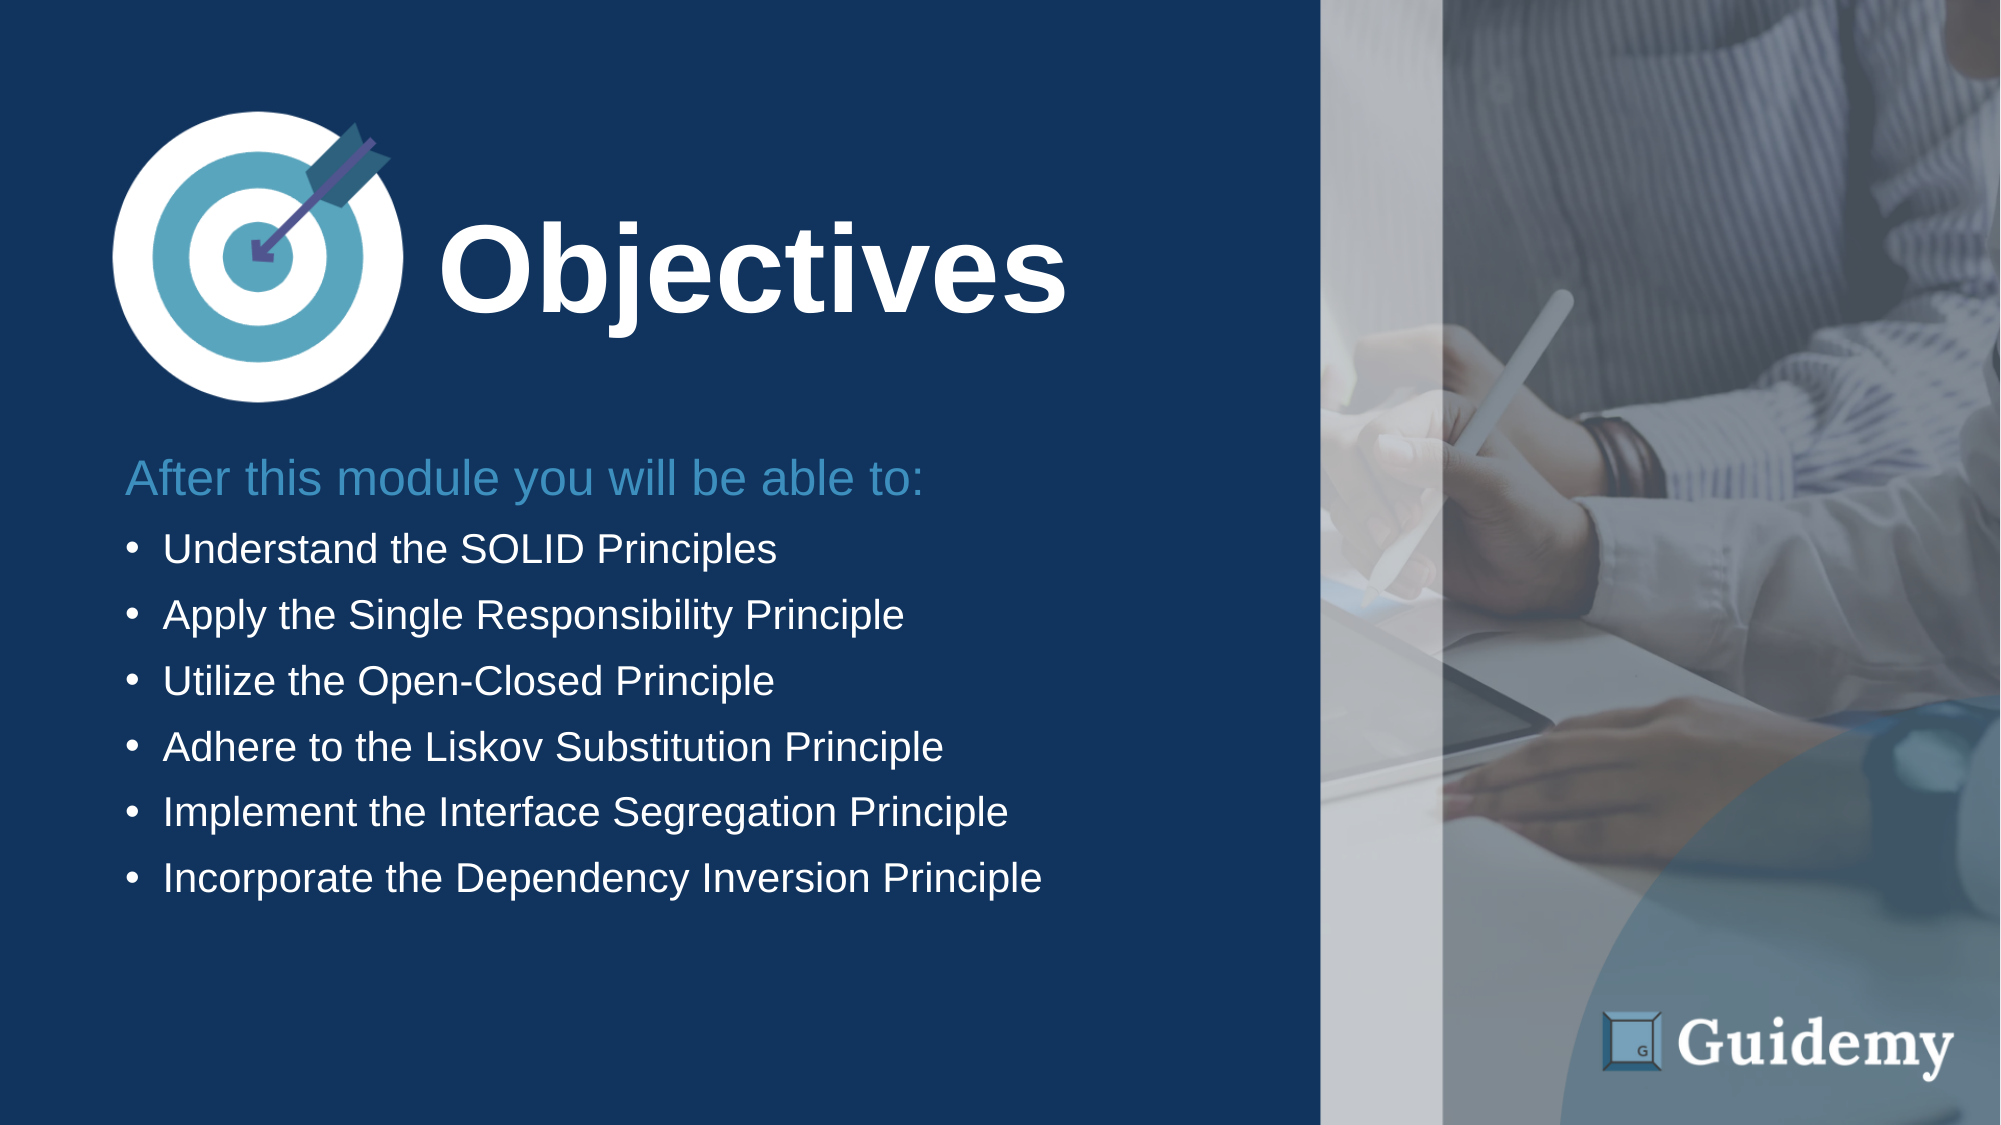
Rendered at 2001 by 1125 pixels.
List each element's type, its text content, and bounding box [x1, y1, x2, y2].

picture [0, 0, 2001, 1125]
list After this module you will be able to: Understand the SOLID Principles Apply the Single Responsibility Principle Utilize the Open-Closed Principle Adhere to the Liskov Substitution Principle Implement the Interface Segregation Principle Incorporate the Dependency Inversion Principle [110, 445, 1194, 931]
title Objectives [423, 178, 1254, 366]
